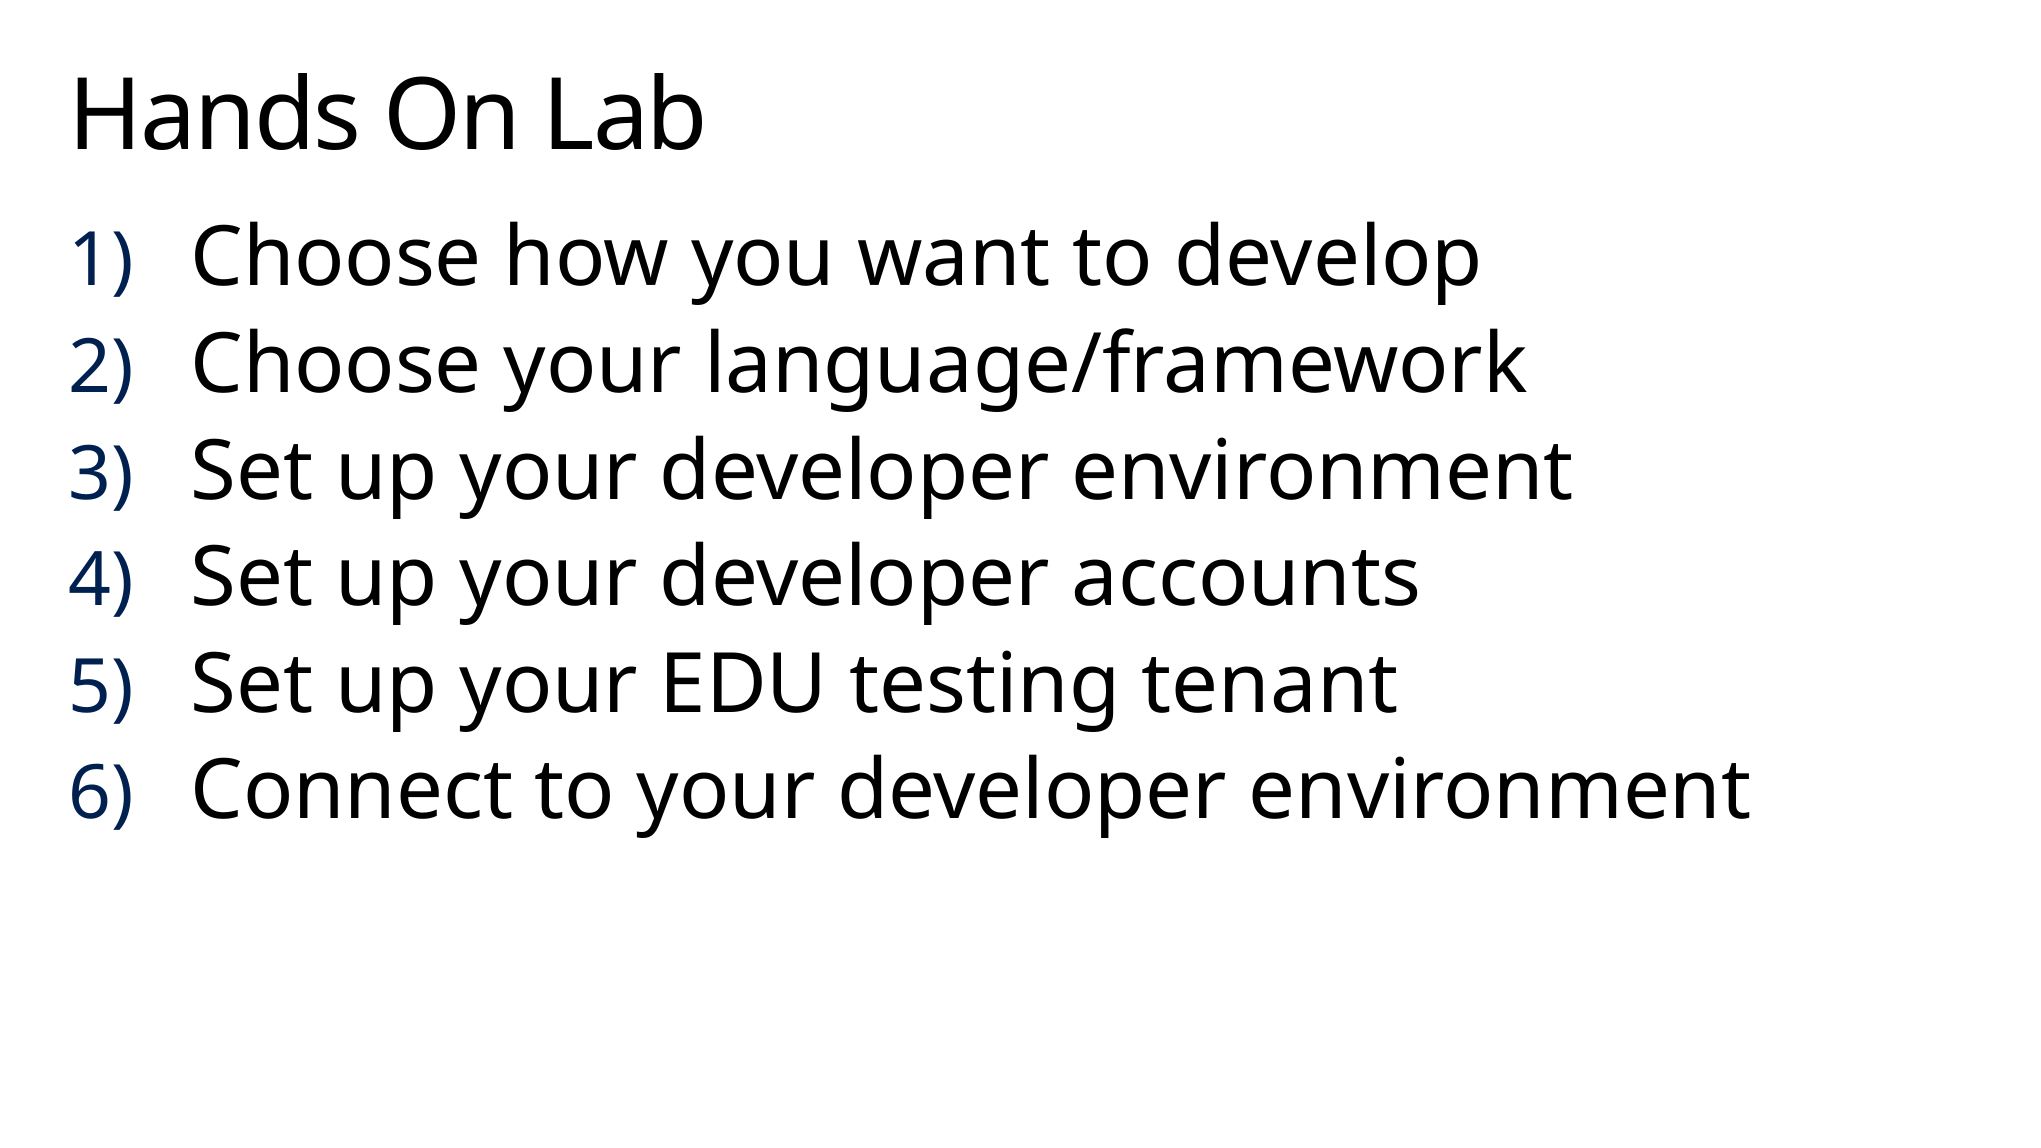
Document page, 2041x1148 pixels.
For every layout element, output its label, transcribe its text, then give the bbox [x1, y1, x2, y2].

title Hands On Lab [45, 48, 1996, 198]
list Choose how you want to develop Choose your language/framework Set up your developer environment Set up your developer accounts Set up your EDU testing tenant Connect to your developer environment [45, 198, 1996, 987]
